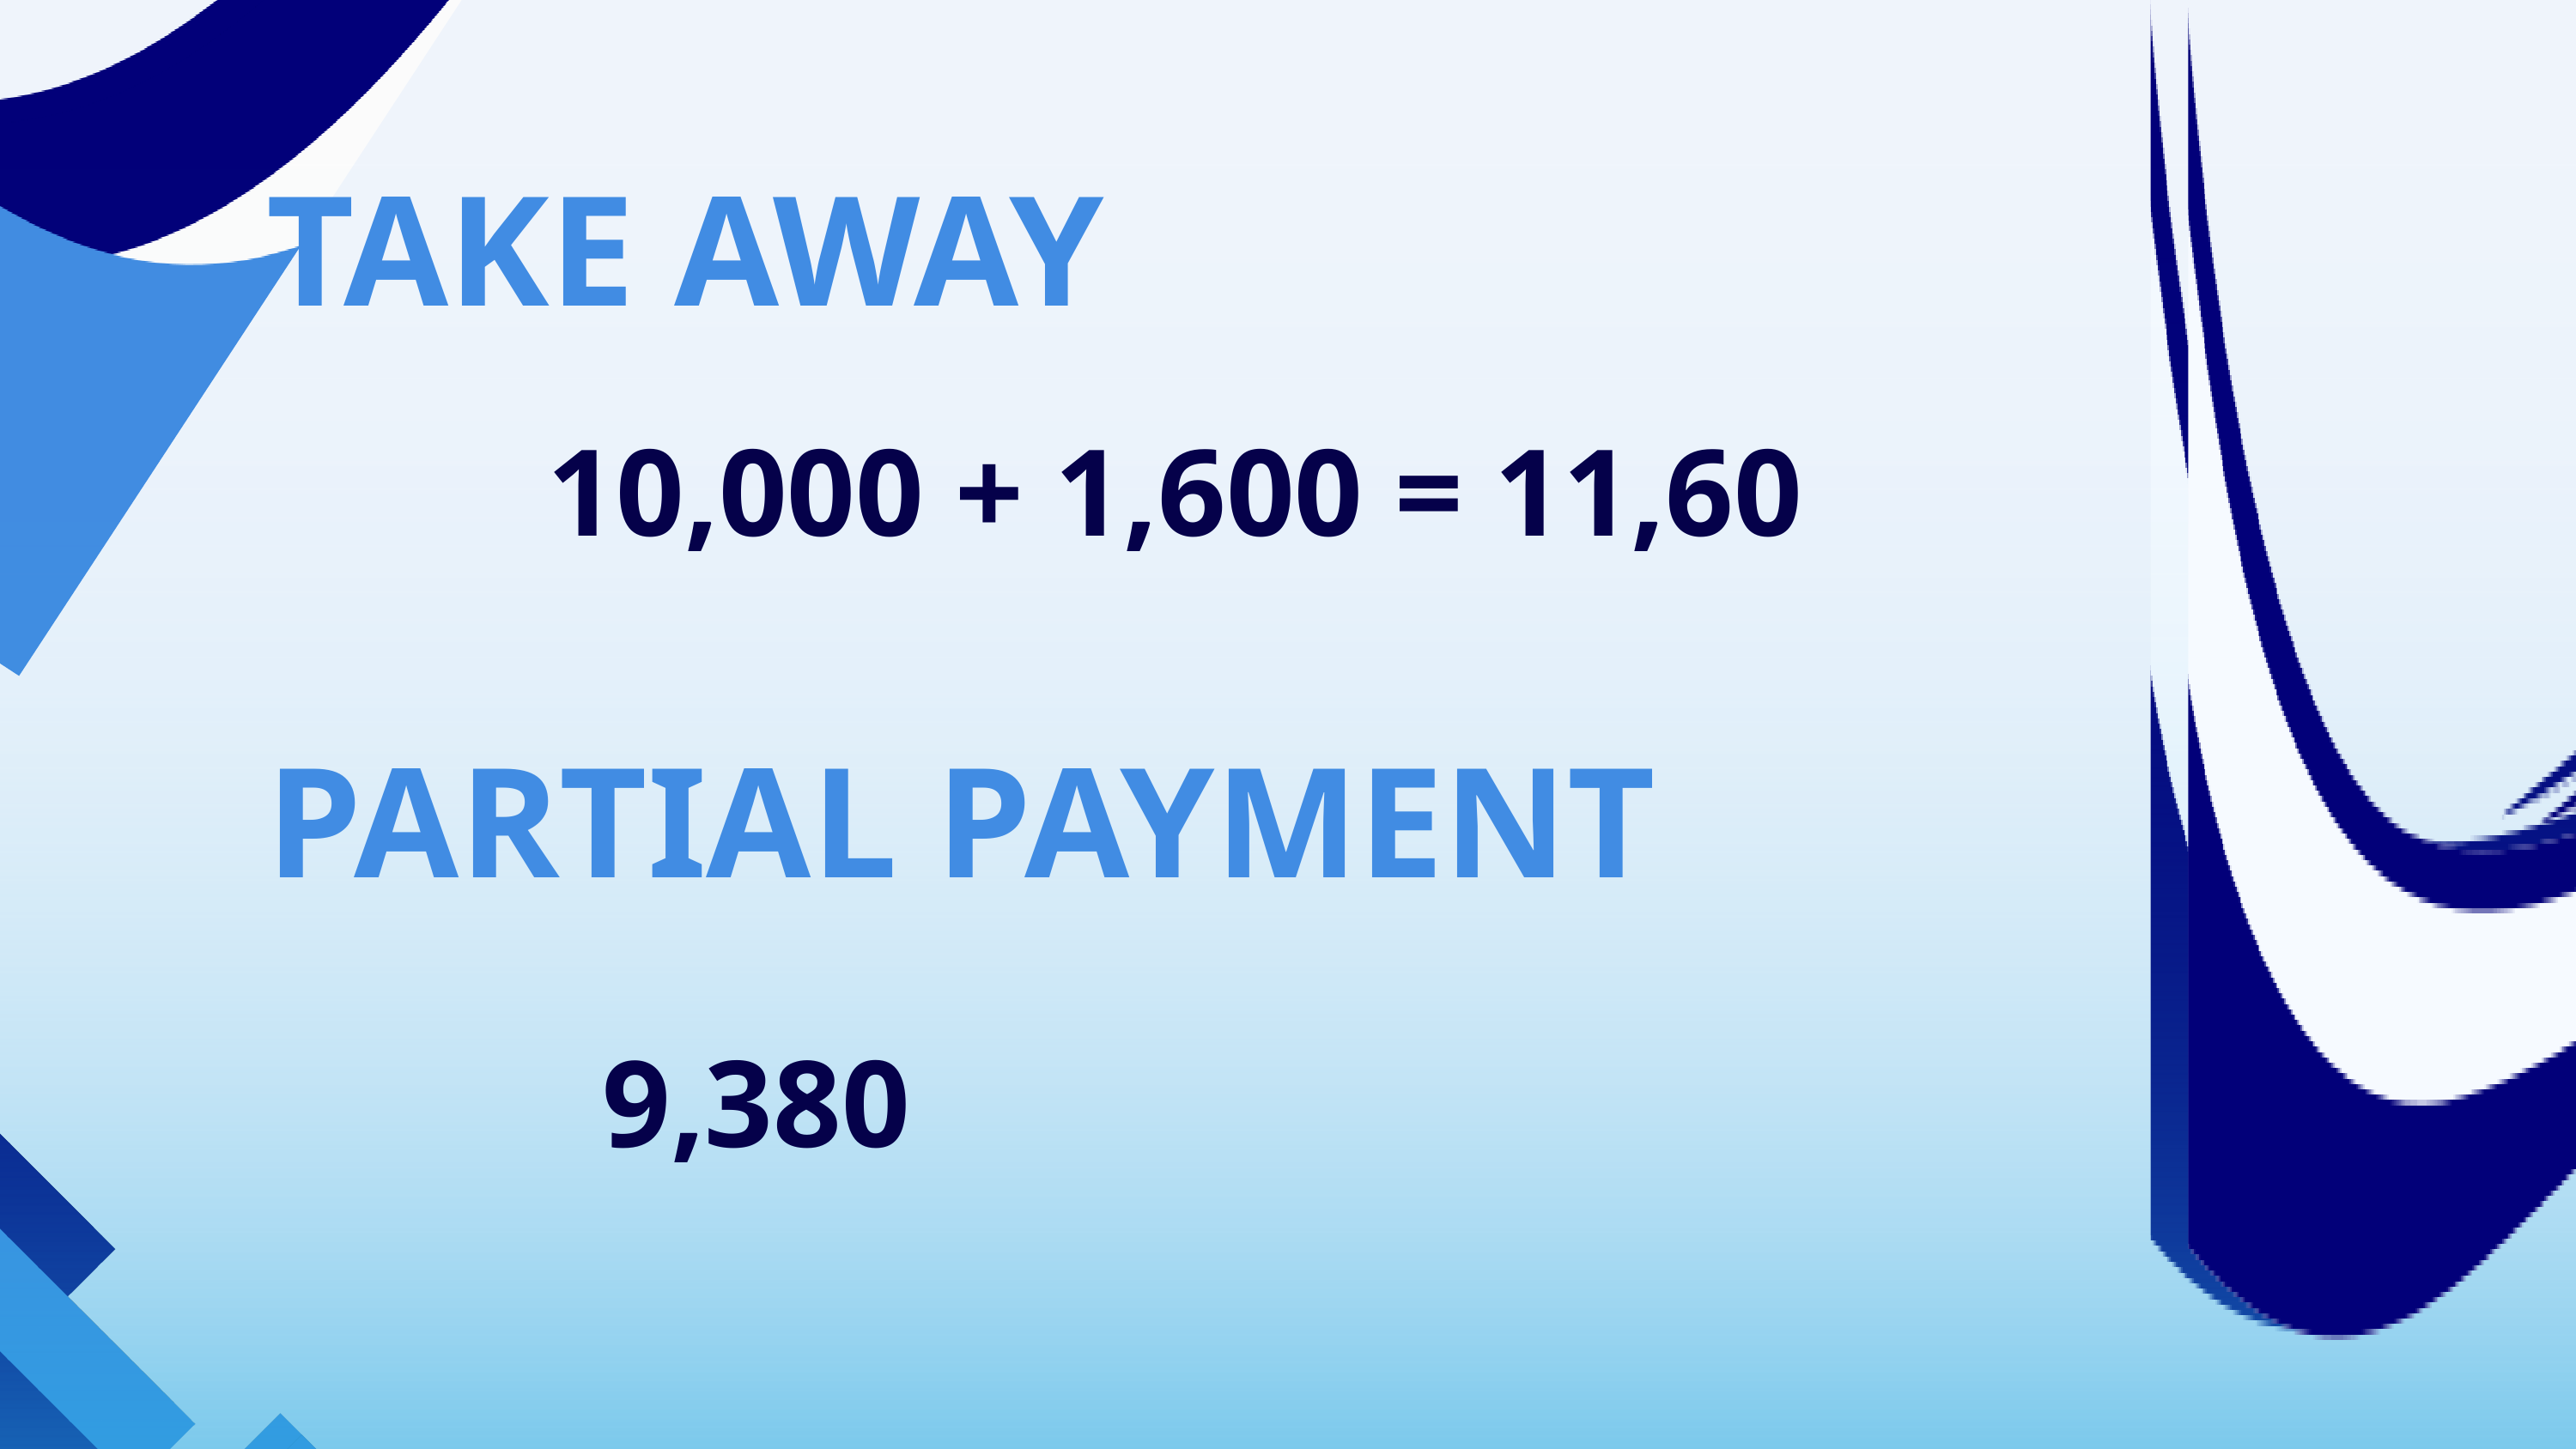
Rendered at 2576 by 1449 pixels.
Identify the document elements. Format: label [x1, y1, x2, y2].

text_box [0, 0, 2576, 1449]
